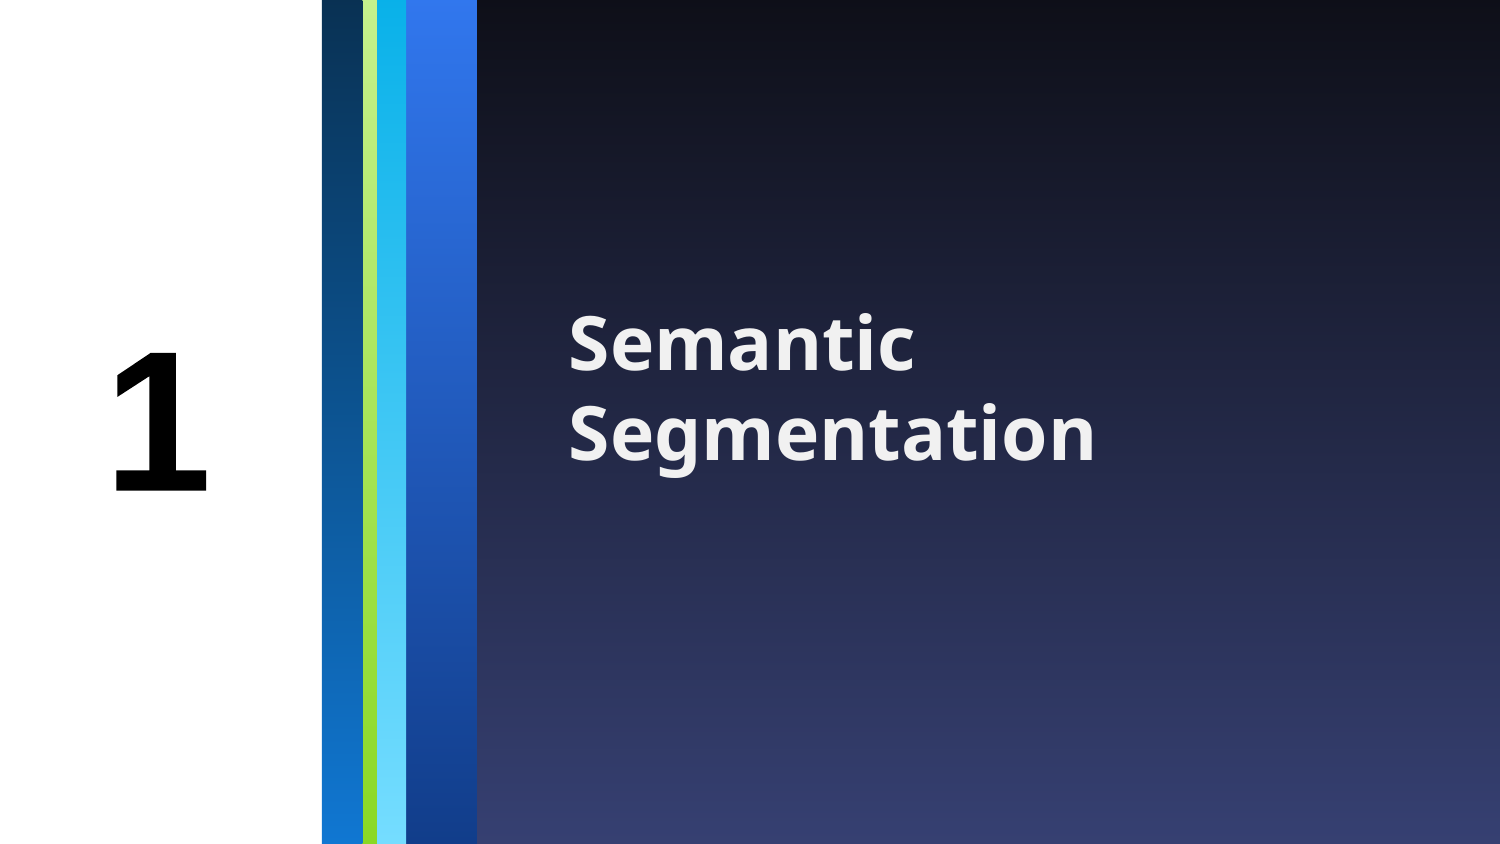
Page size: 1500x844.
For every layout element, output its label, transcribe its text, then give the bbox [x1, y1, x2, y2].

title Semantic Segmentation [553, 377, 1400, 491]
